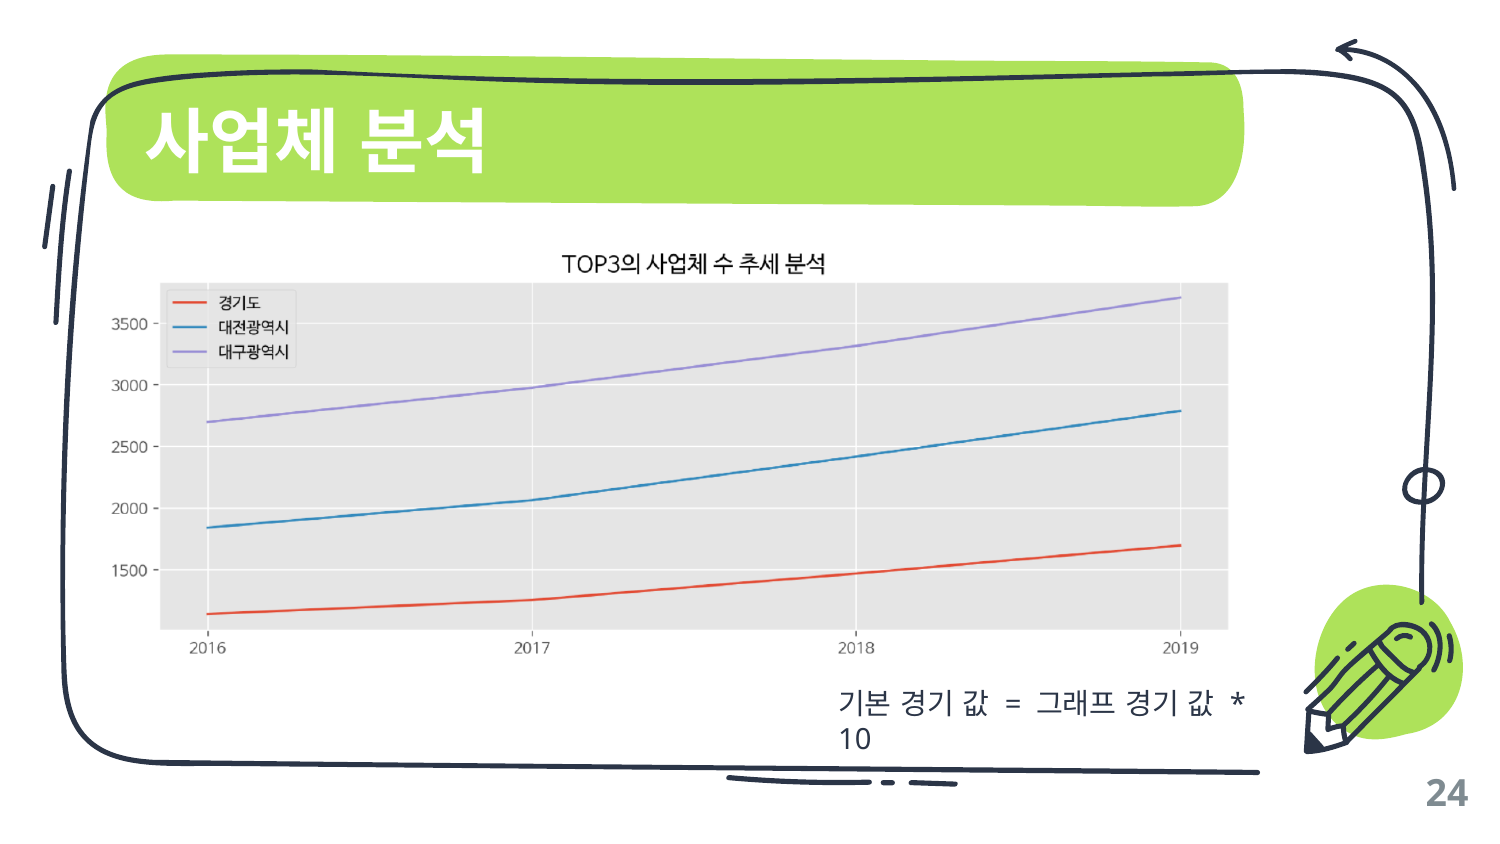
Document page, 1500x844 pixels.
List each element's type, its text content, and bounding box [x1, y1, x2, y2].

title 사업체 분석 [144, 112, 1200, 178]
text_box [1303, 621, 1433, 755]
picture [100, 244, 1243, 664]
text_box [1446, 633, 1454, 664]
slide_number 24 [1378, 769, 1469, 820]
text_box 기본 경기 값 = 그래프 경기 값 * 10 [823, 678, 1280, 763]
text_box [1428, 621, 1443, 673]
